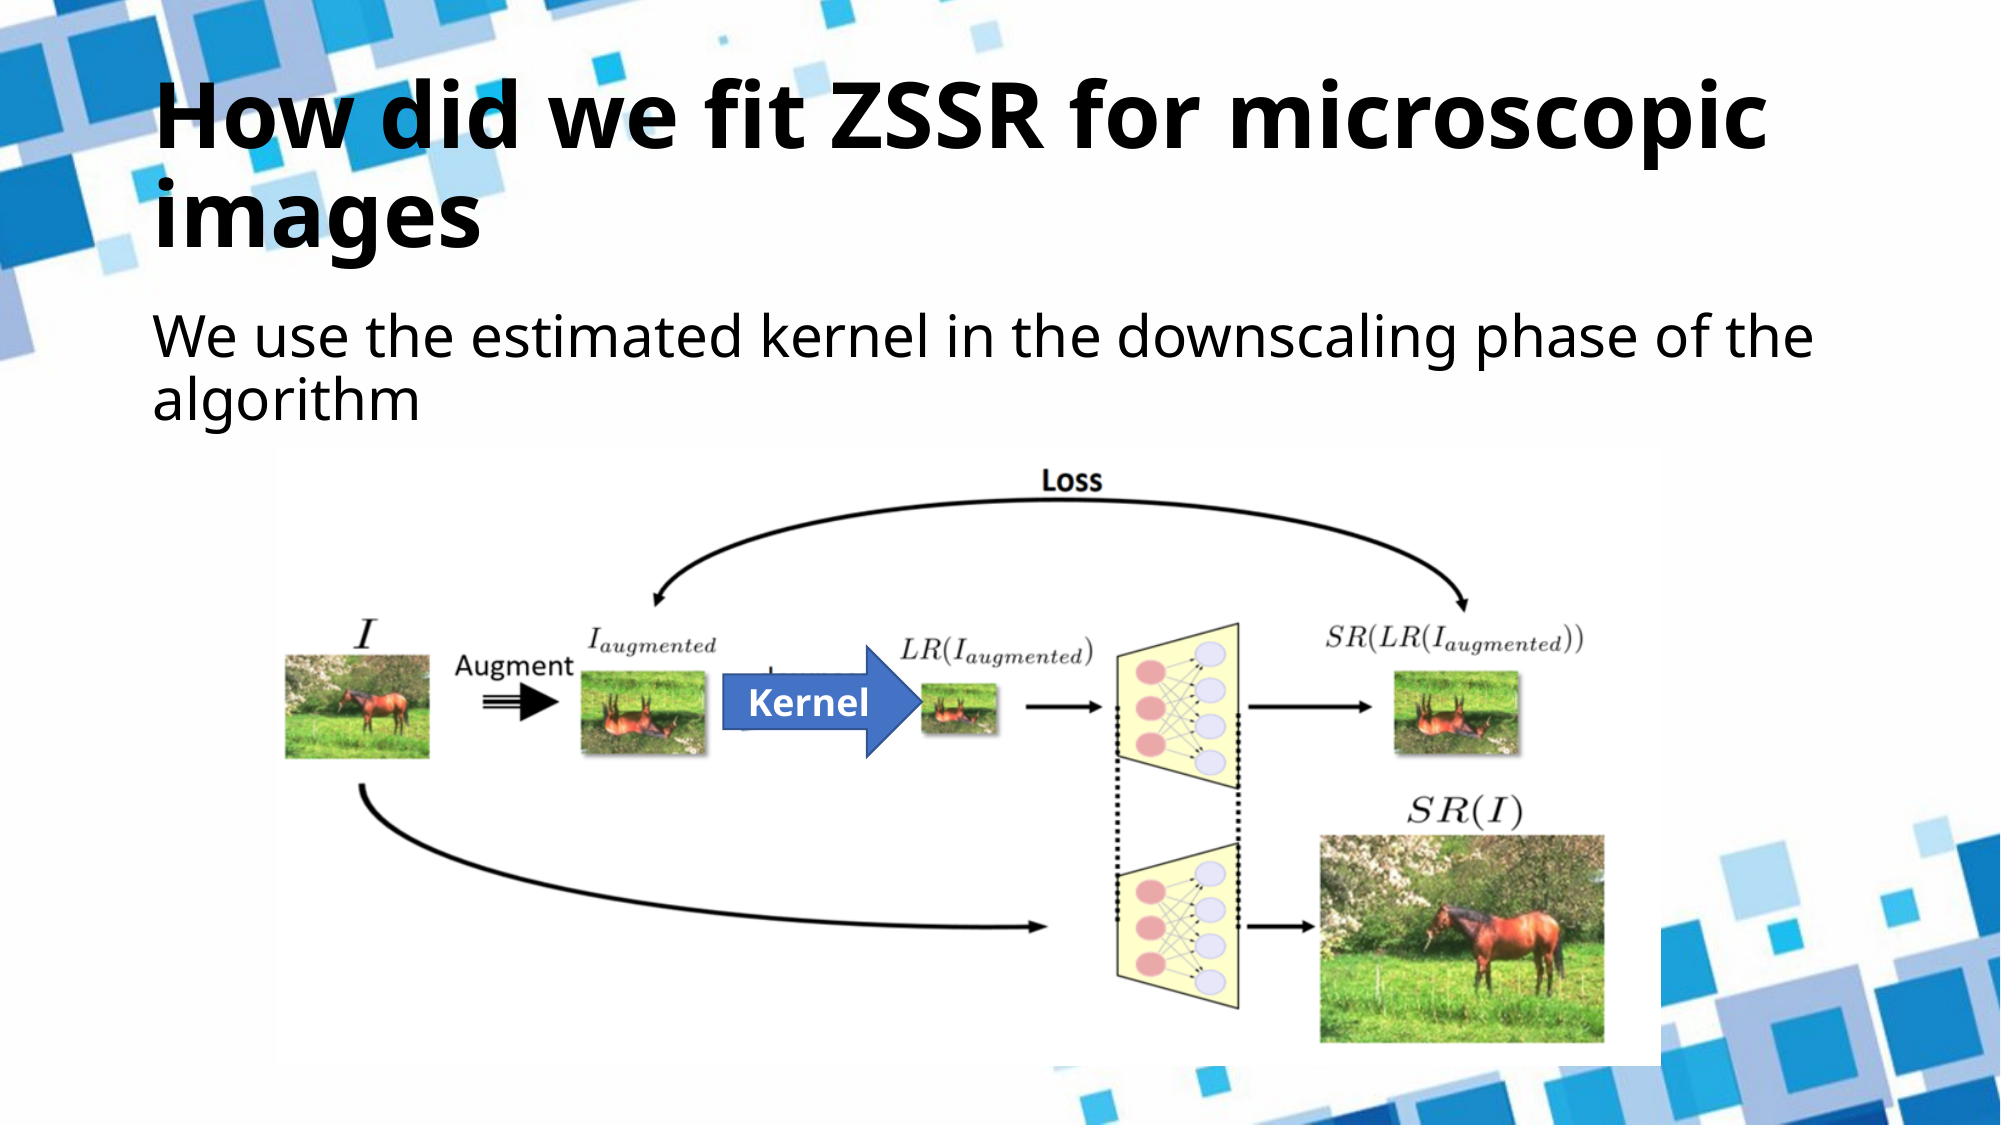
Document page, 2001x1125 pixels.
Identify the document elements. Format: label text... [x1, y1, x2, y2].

list We use the estimated kernel in the downscaling phase of the algorithm [137, 299, 1863, 1014]
picture [0, 0, 2001, 1125]
title How did we fit ZSSR for microscopic images [137, 59, 1863, 278]
